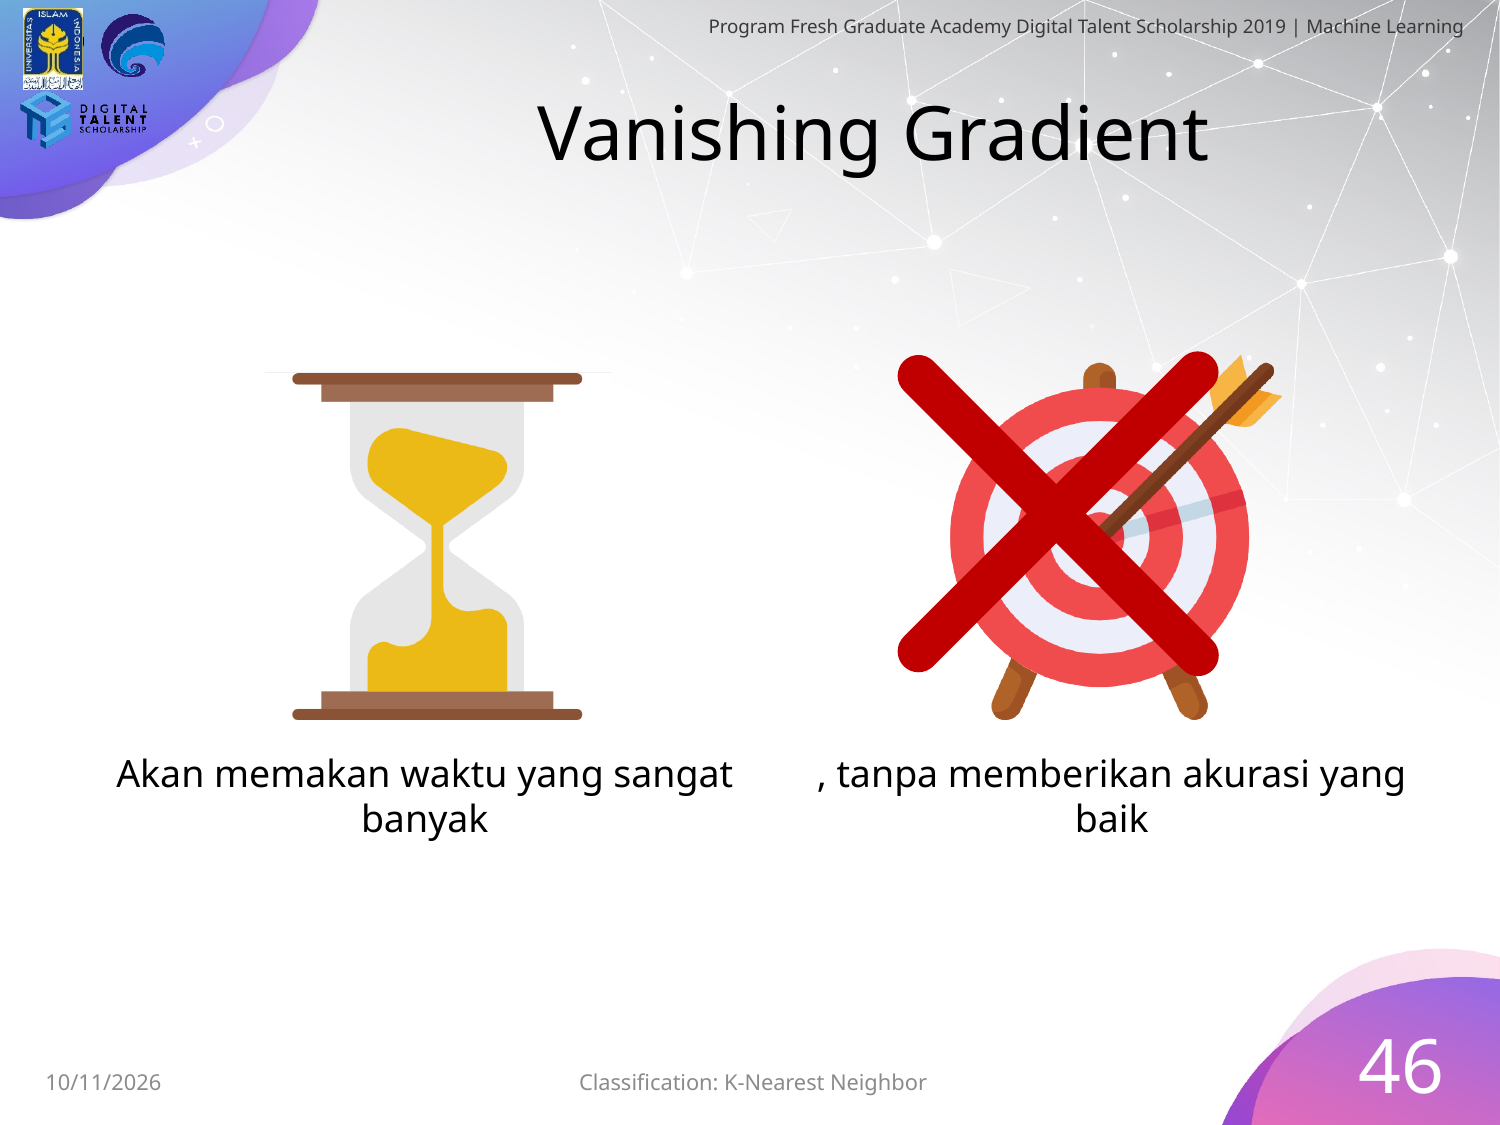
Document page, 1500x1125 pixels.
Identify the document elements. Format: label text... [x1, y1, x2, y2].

title Vanishing Gradient [271, 66, 1477, 207]
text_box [786, 354, 1438, 804]
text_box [63, 372, 786, 804]
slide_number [30, 1053, 272, 1114]
picture [0, 0, 1500, 1125]
slide_number 46 [1327, 1025, 1477, 1115]
footer Classification: K-Nearest Neighbor [386, 1053, 1121, 1114]
